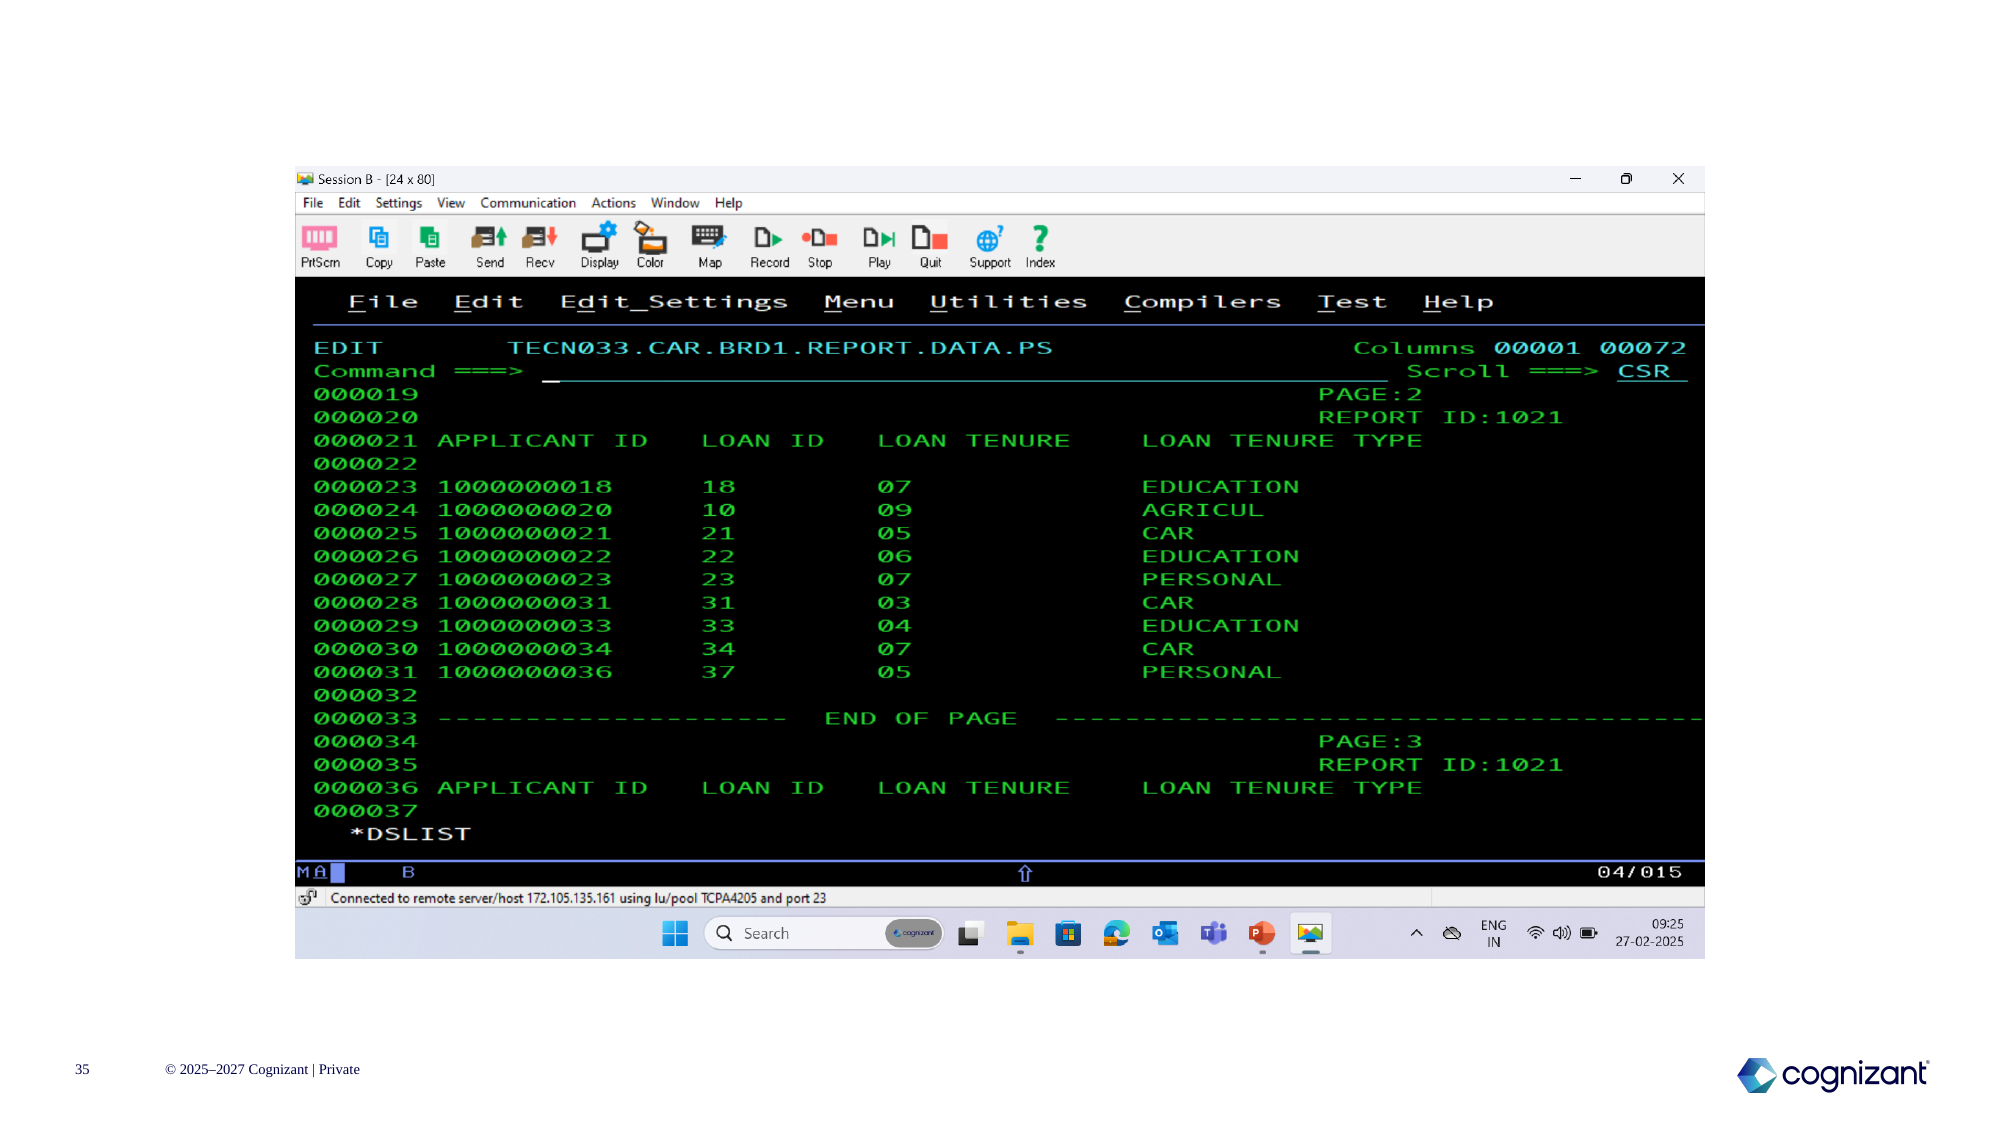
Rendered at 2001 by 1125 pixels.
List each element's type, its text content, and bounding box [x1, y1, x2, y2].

slide_number 35 [75, 1050, 135, 1088]
footer © 2025–2027 Cognizant | Private [165, 1050, 456, 1088]
picture [295, 165, 1705, 960]
picture [1737, 1058, 1930, 1093]
